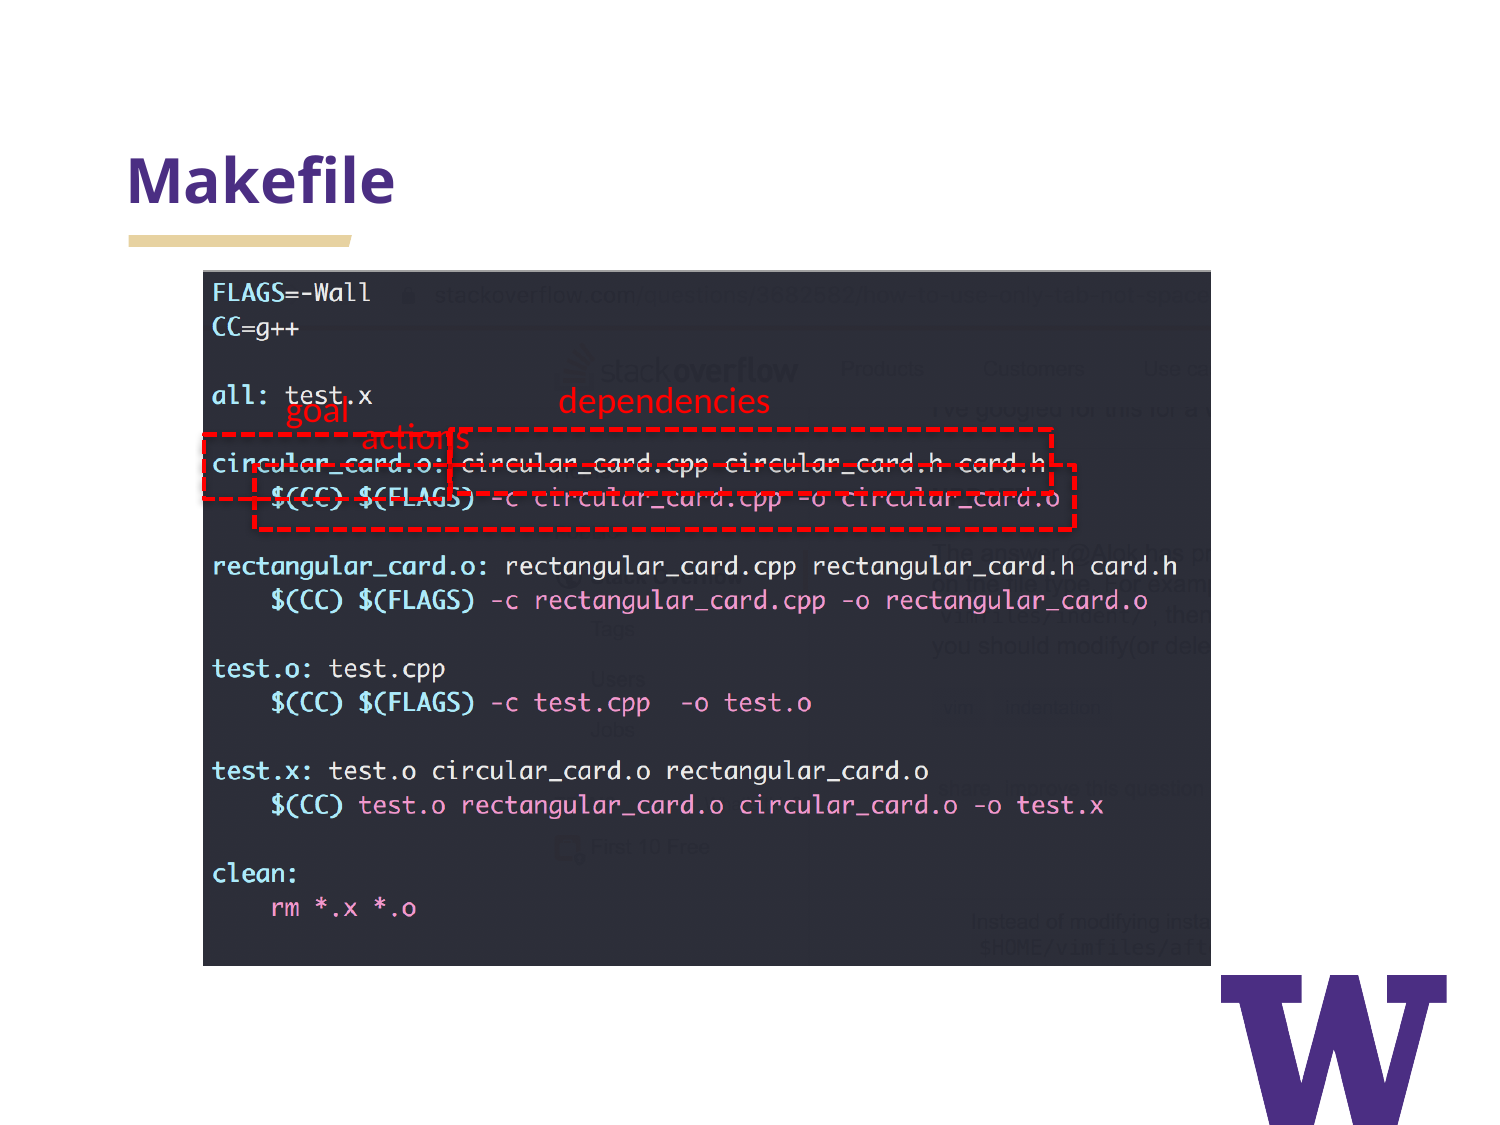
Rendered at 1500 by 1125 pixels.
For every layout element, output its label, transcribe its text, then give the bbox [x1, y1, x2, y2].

picture [128, 235, 352, 247]
picture [1221, 975, 1447, 1125]
picture [203, 270, 1212, 967]
title Makefile [110, 60, 1453, 224]
